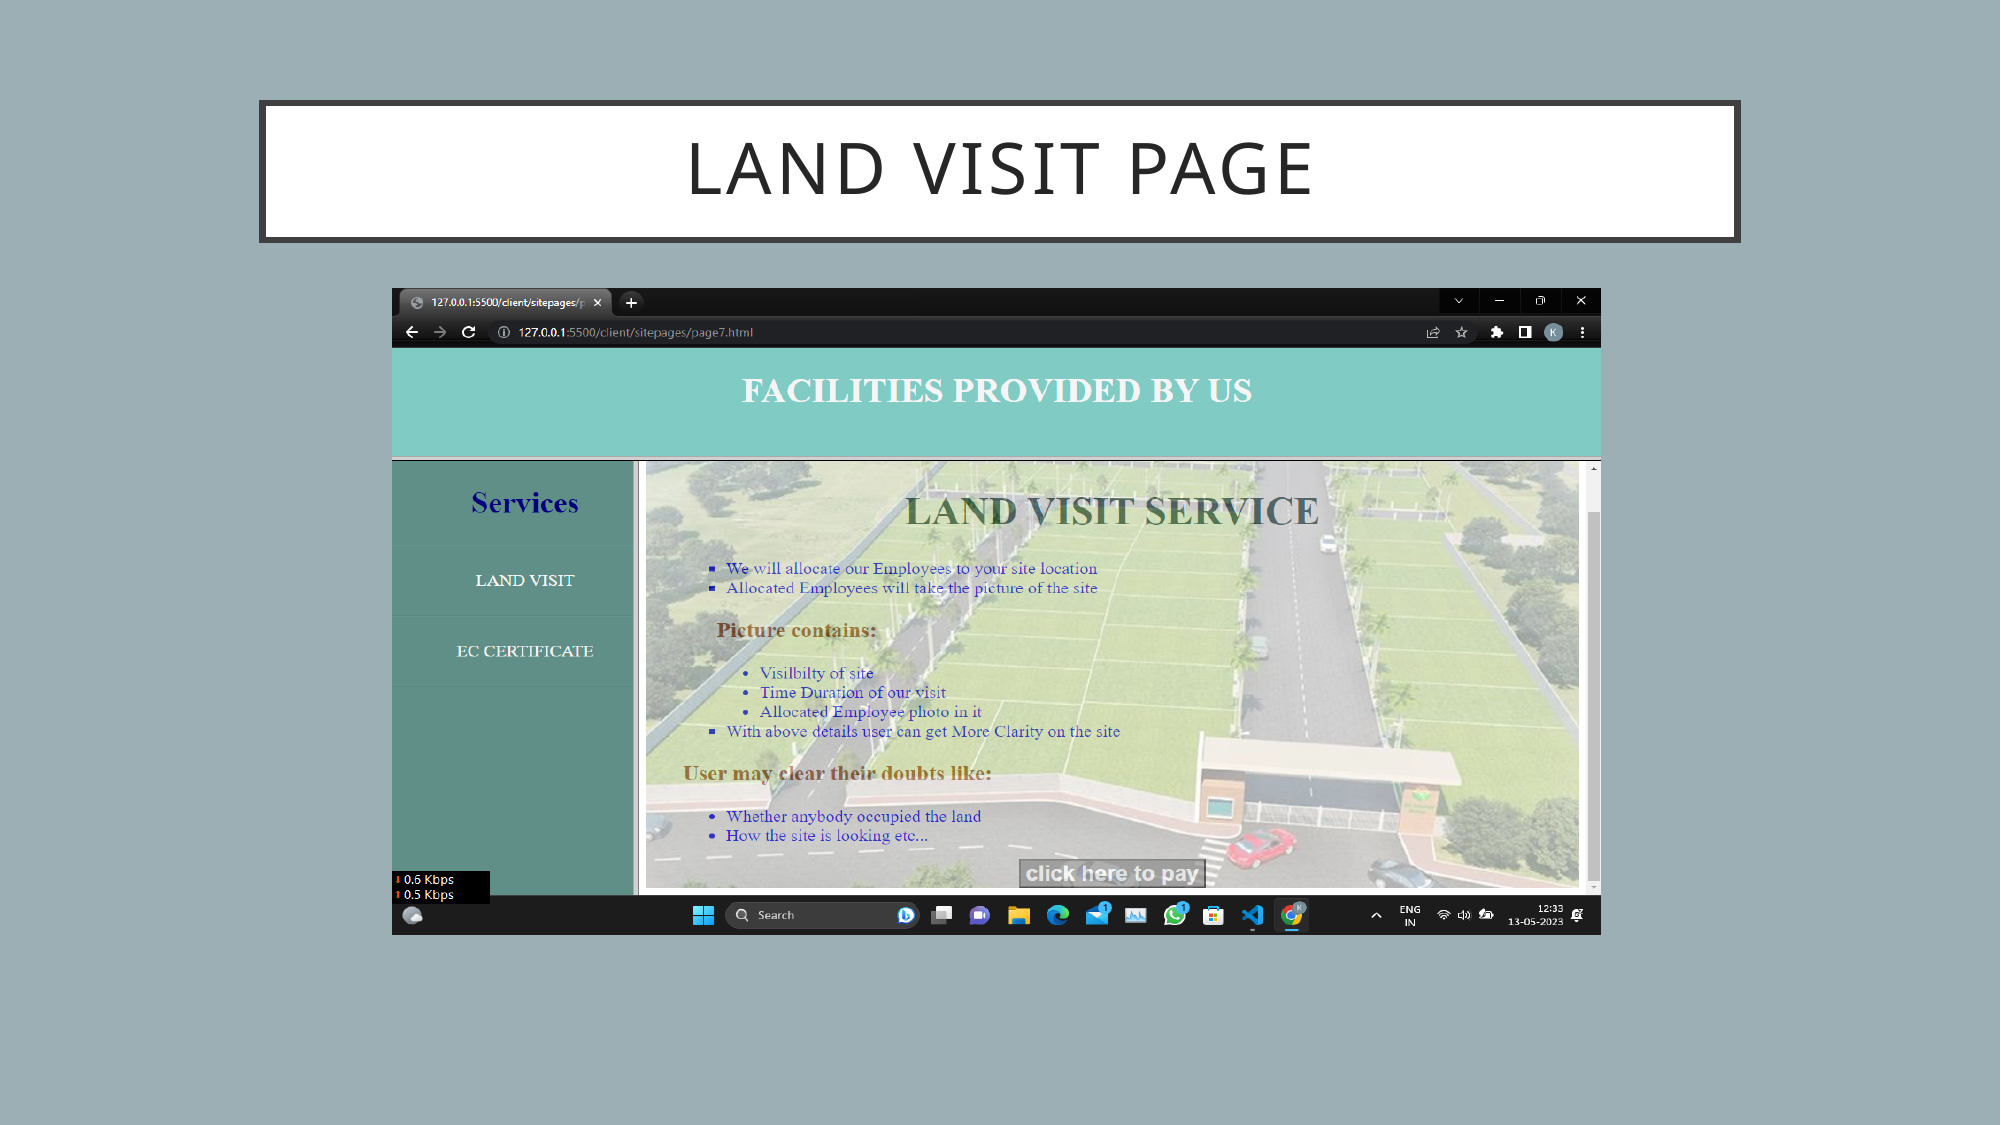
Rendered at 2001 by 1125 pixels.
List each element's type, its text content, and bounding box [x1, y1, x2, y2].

title LAND VISIT PAGE [259, 100, 1741, 243]
picture [392, 288, 1601, 935]
